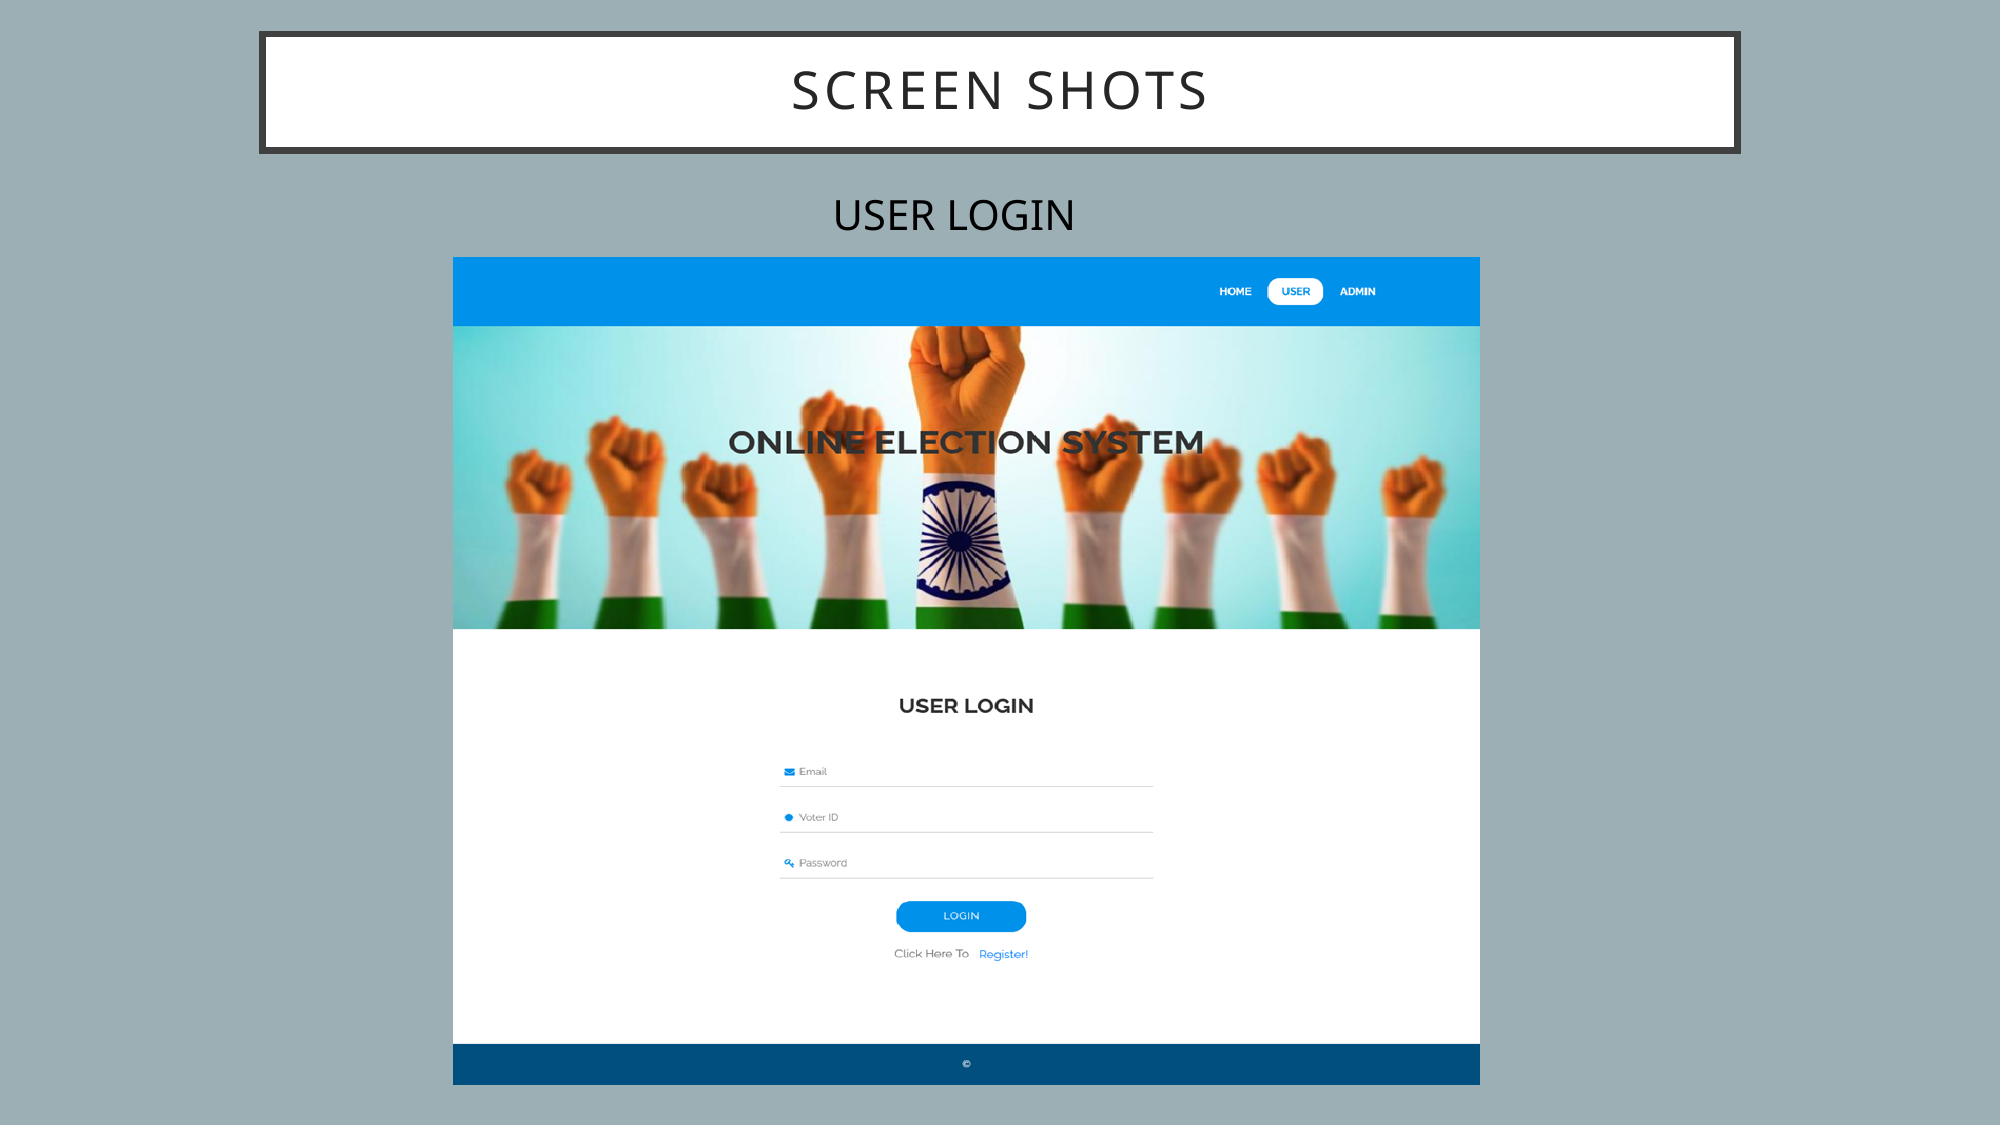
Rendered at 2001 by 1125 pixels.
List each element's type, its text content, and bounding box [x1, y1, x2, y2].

picture [451, 255, 1483, 1086]
title Screen shots [259, 31, 1741, 154]
subtitle USER LOGIN [364, 181, 1480, 256]
